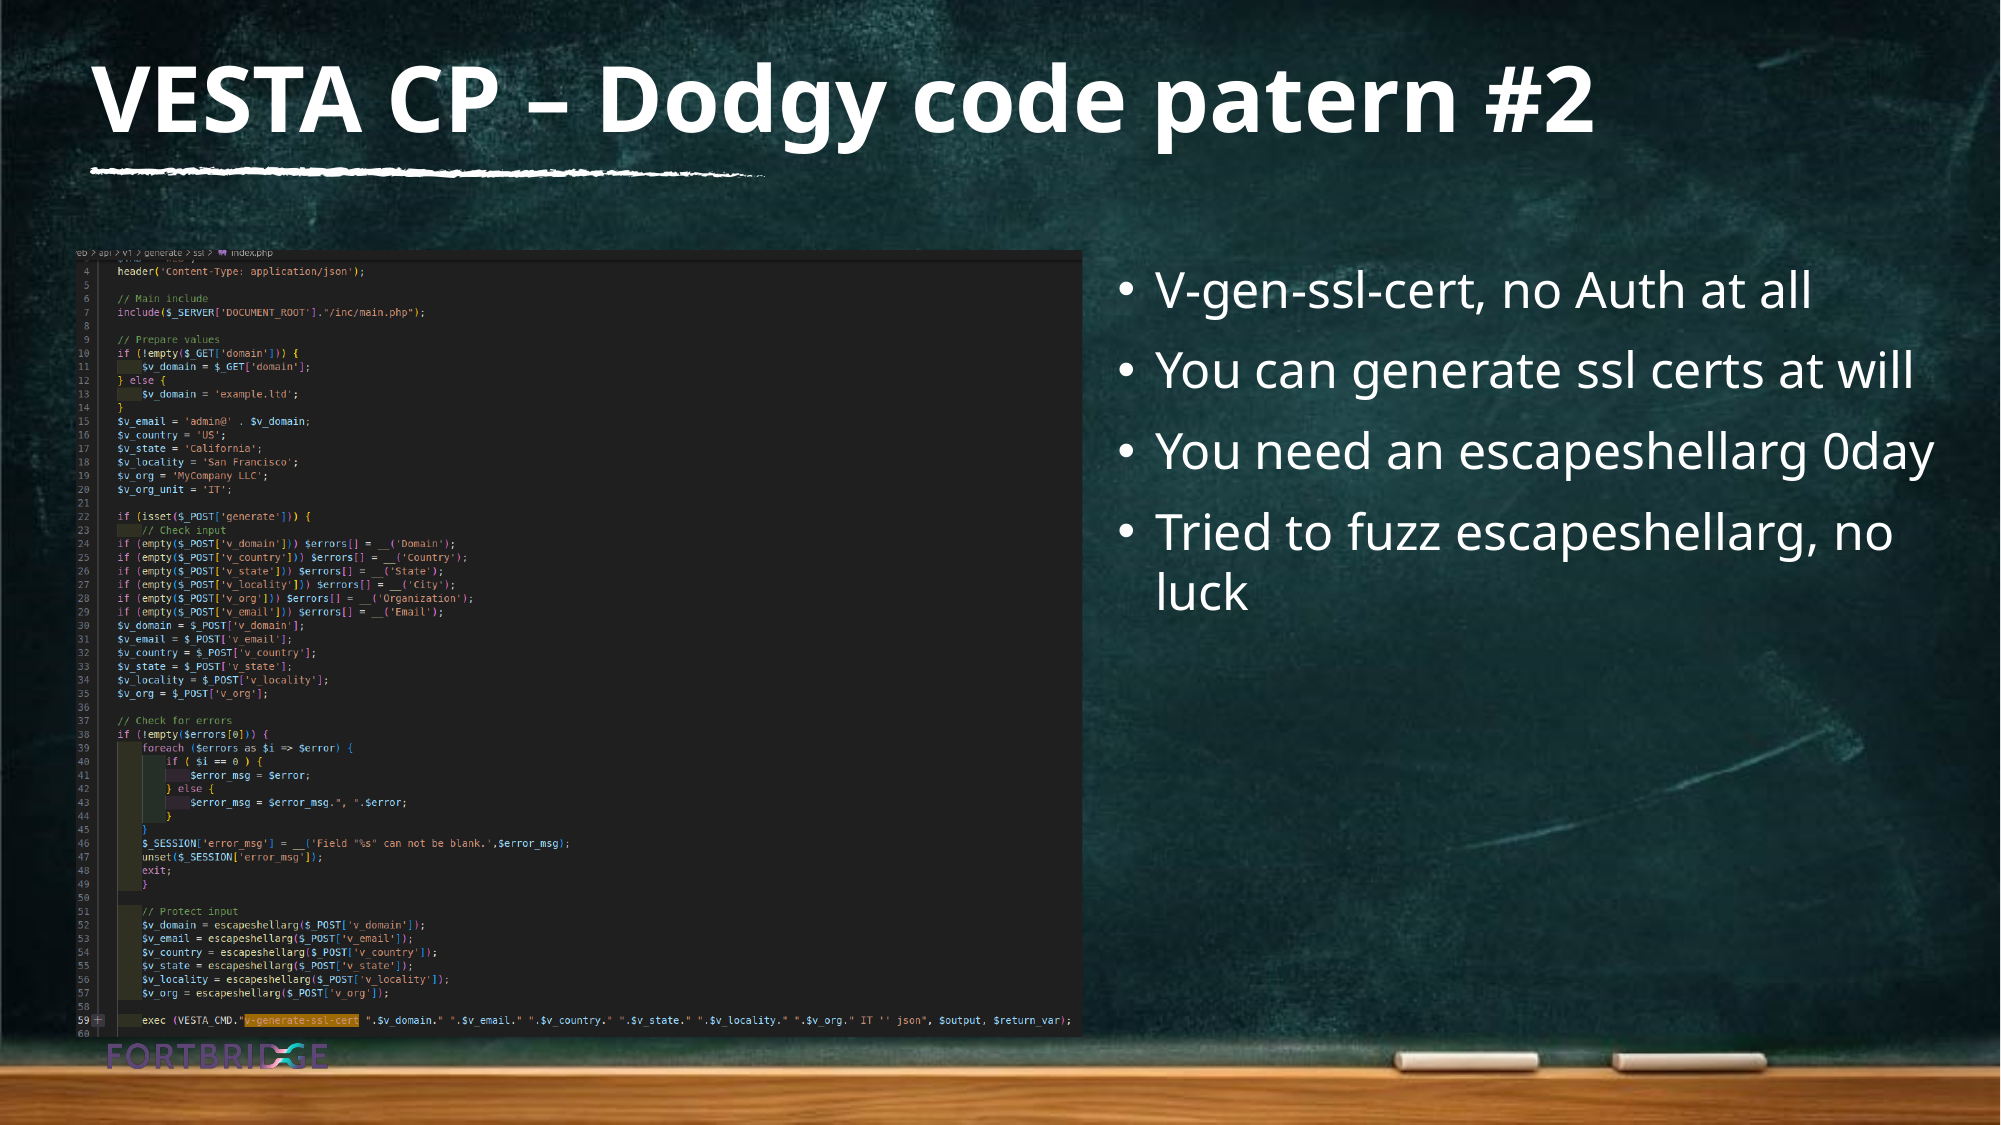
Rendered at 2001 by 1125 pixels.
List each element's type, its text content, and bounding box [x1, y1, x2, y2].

title VESTA CP – Dodgy code patern #2 [75, 38, 1827, 167]
picture [0, 0, 2001, 1125]
text_box V-gen-ssl-cert, no Auth at all You can generate ssl certs at will You need an escapeshellarg 0day Tried to fuzz escapeshellarg, no luck [1102, 250, 1953, 719]
